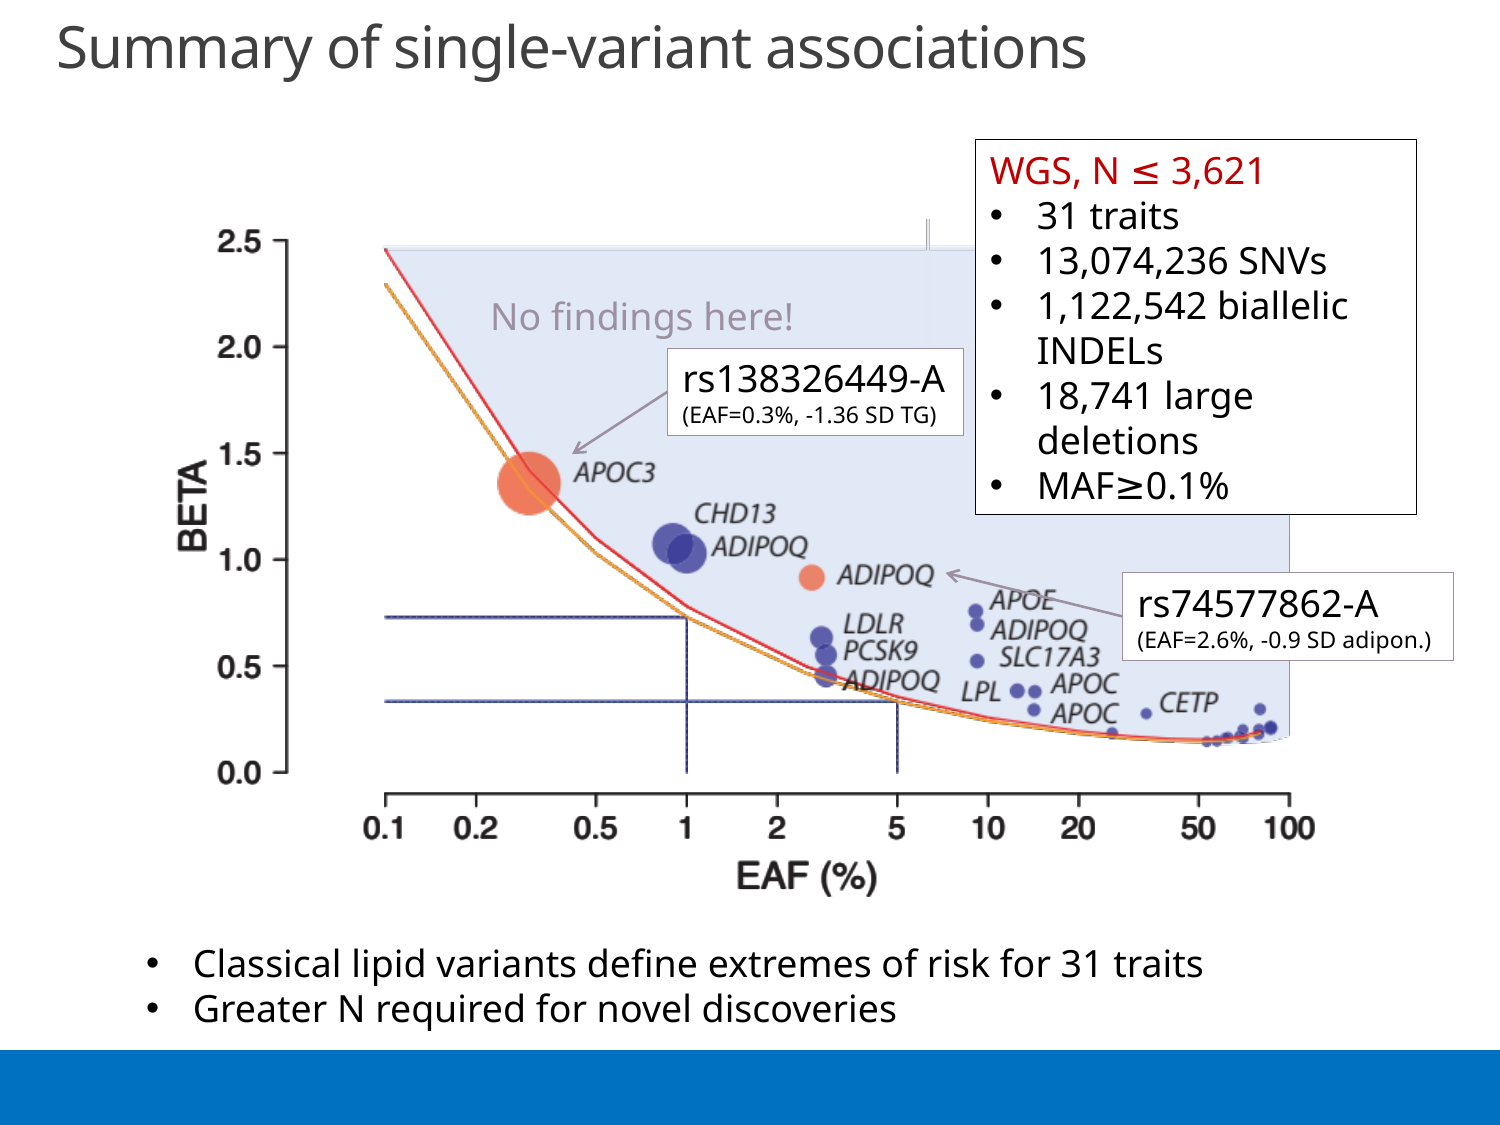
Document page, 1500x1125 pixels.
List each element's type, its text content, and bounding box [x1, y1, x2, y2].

text_box Classical lipid variants define extremes of risk for 31 traits Greater N required for novel discoveries [131, 932, 1369, 1038]
text_box WGS, N ≤ 3,621 31 traits 13,074,236 SNVs 1,122,542 biallelic INDELs 18,741 large deletions MAF≥0.1% [975, 139, 1417, 515]
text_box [944, 572, 1455, 662]
picture [174, 219, 1326, 906]
title Summary of single-variant associations [41, 7, 1459, 133]
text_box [571, 347, 964, 455]
